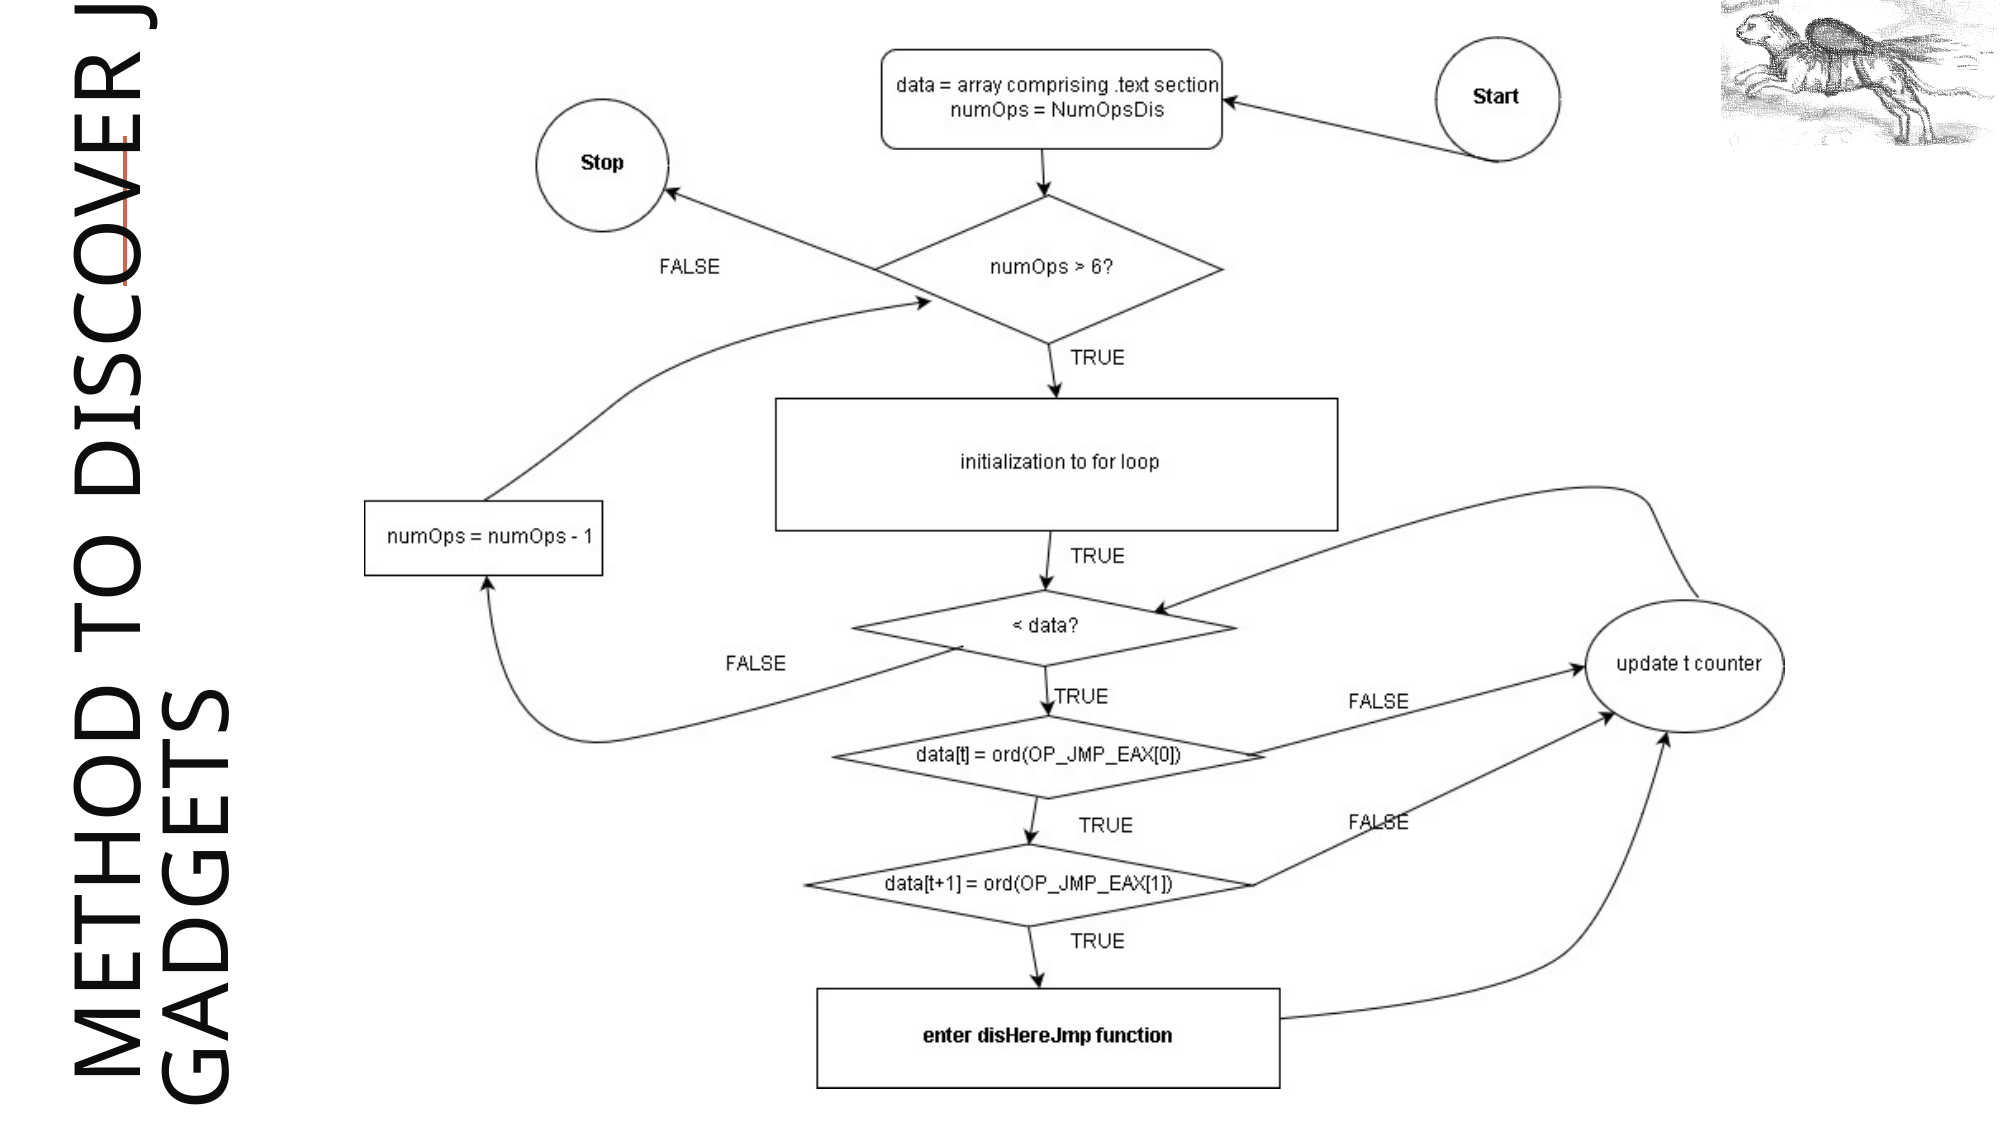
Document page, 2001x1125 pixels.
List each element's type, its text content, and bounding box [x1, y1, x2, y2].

picture [1720, 0, 2000, 146]
title Method To Discover JOP Gadgets [35, 0, 282, 1125]
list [364, 36, 1786, 1089]
